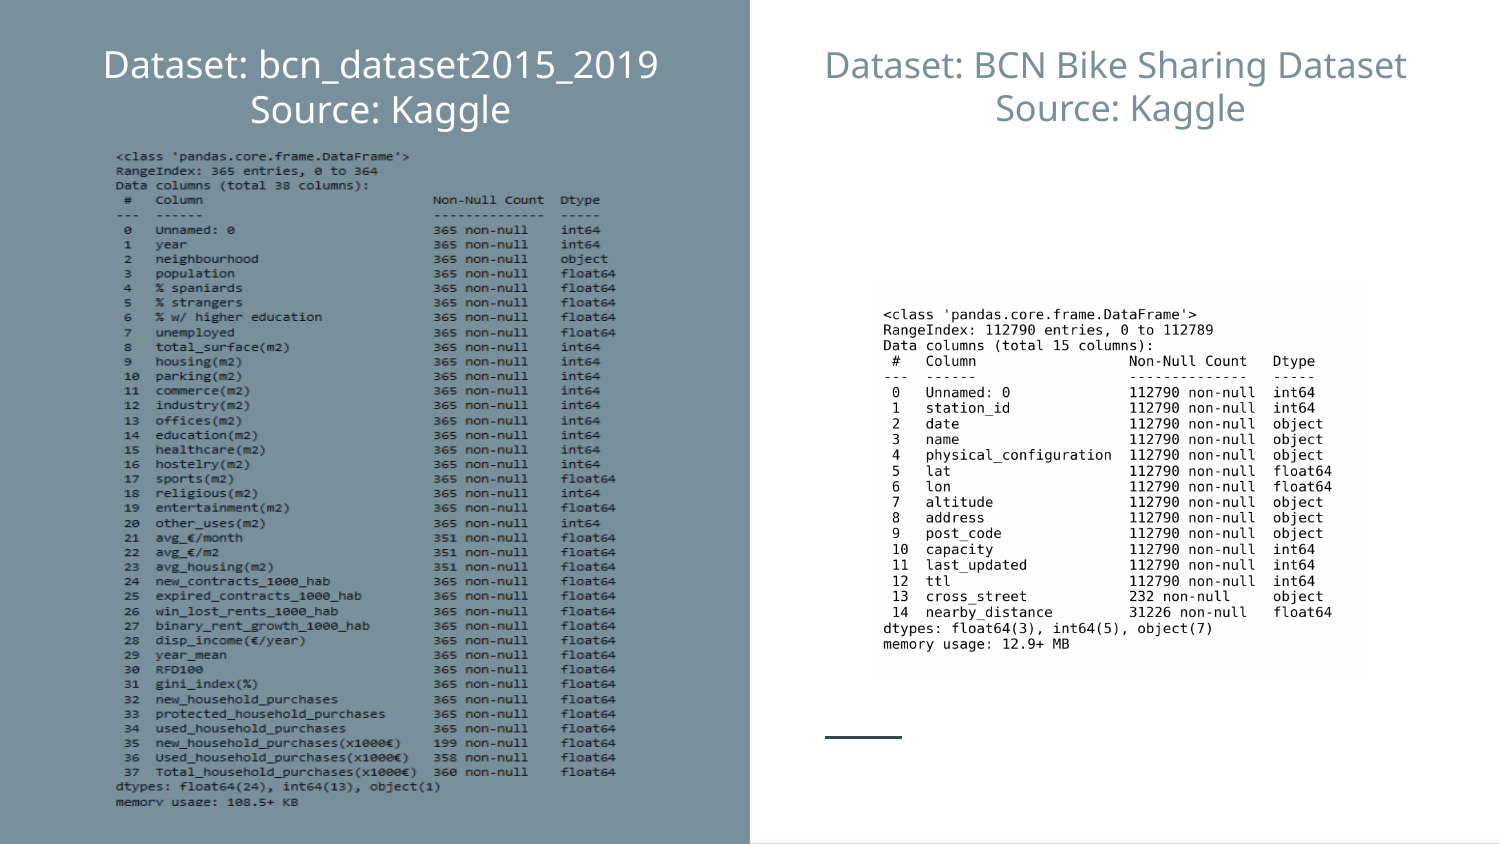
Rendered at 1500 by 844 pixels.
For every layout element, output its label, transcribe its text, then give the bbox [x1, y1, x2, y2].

subtitle Dataset: bcn_dataset2015_2019 Source: Kaggle [68, 21, 694, 150]
picture [114, 151, 634, 806]
subtitle Dataset: BCN Bike Sharing Dataset Source: Kaggle [808, 21, 1434, 150]
picture [873, 279, 1368, 677]
